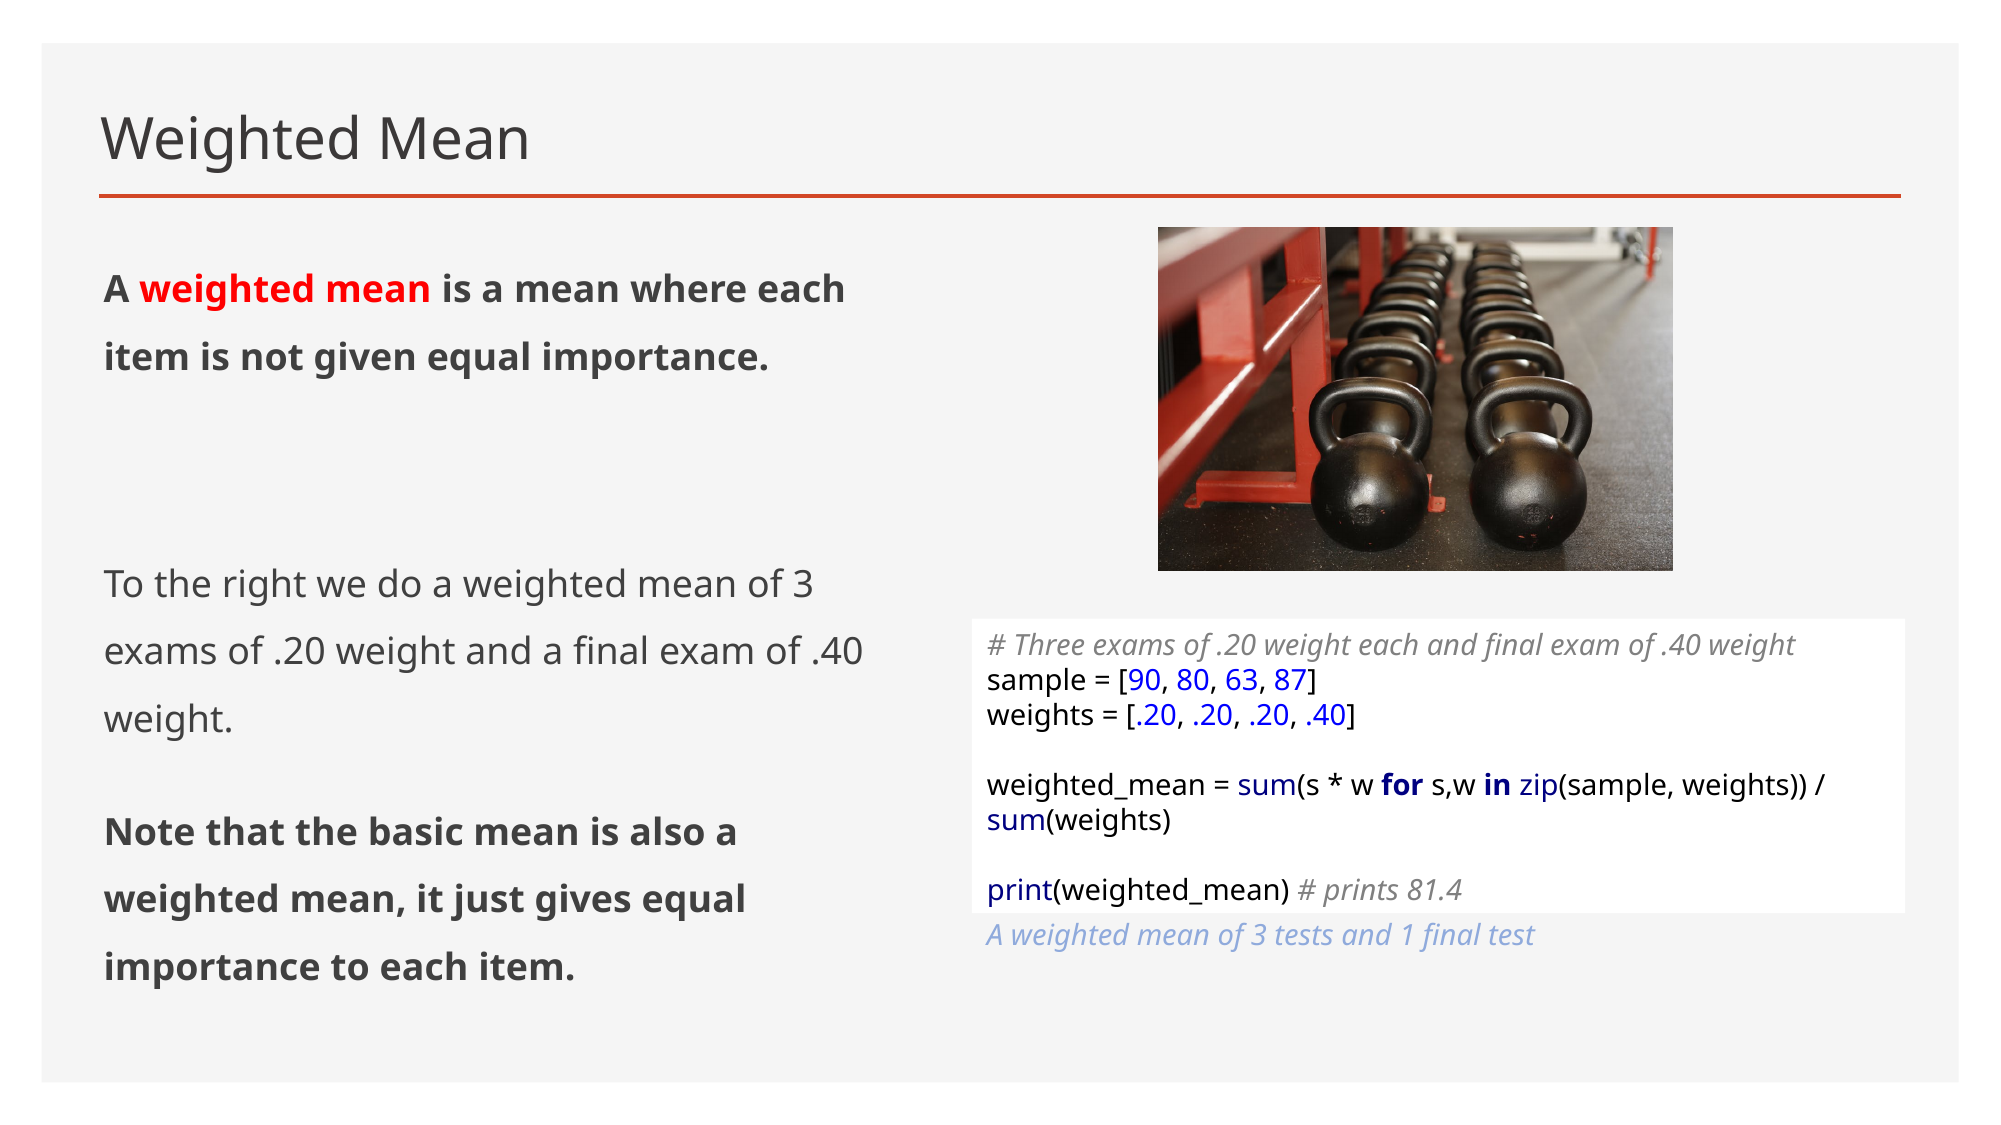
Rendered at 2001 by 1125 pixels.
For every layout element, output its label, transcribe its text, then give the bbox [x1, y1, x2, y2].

text_box A weighted mean of 3 tests and 1 final test [971, 908, 1906, 976]
text_box # Three exams of .20 weight each and final exam of .40 weight sample = [90, 80, 63, 87] weights = [.20, .20, .20, .40] weighted_mean = sum(s * w for s,w in zip(sample, weights)) / sum(weights) print(weighted_mean) # prints 81.4 [971, 618, 1906, 908]
title Weighted Mean [85, 73, 1214, 179]
picture [1158, 227, 1673, 571]
